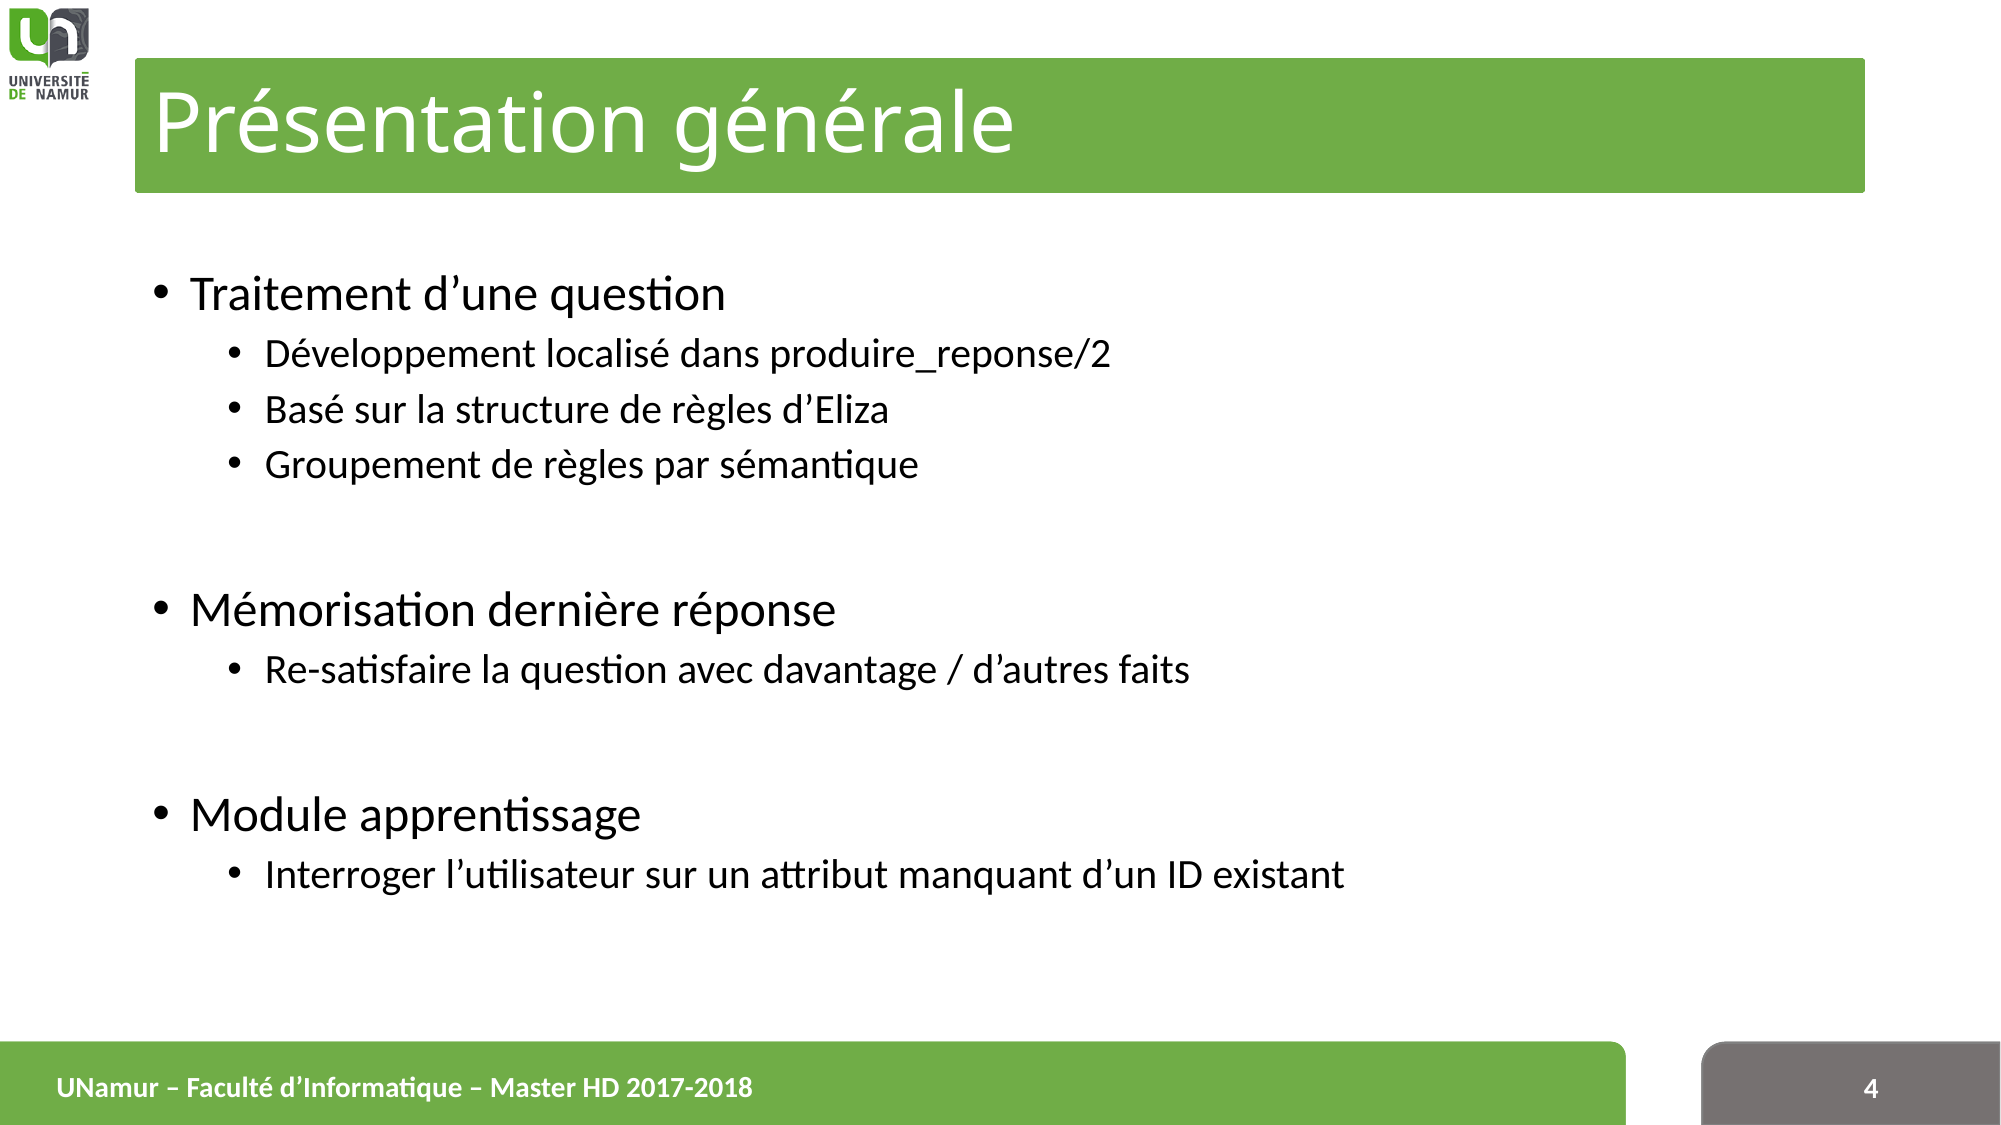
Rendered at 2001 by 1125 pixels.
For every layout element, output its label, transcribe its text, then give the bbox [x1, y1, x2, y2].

footer UNamur – Faculté d’Informatique – Master HD 2017-2018 [41, 1061, 1667, 1122]
title Présentation générale [135, 58, 1865, 193]
list Traitement d’une question Développement localisé dans produire_reponse/2 Basé sur la structure de règles d’Eliza Groupement de règles par sémantique Mémorisation dernière réponse Re-satisfaire la question avec davantage / d’autres faits Module apprentissage Interroger l’utilisateur sur un attribut manquant d’un ID existant [137, 259, 1863, 993]
picture [0, 0, 97, 108]
